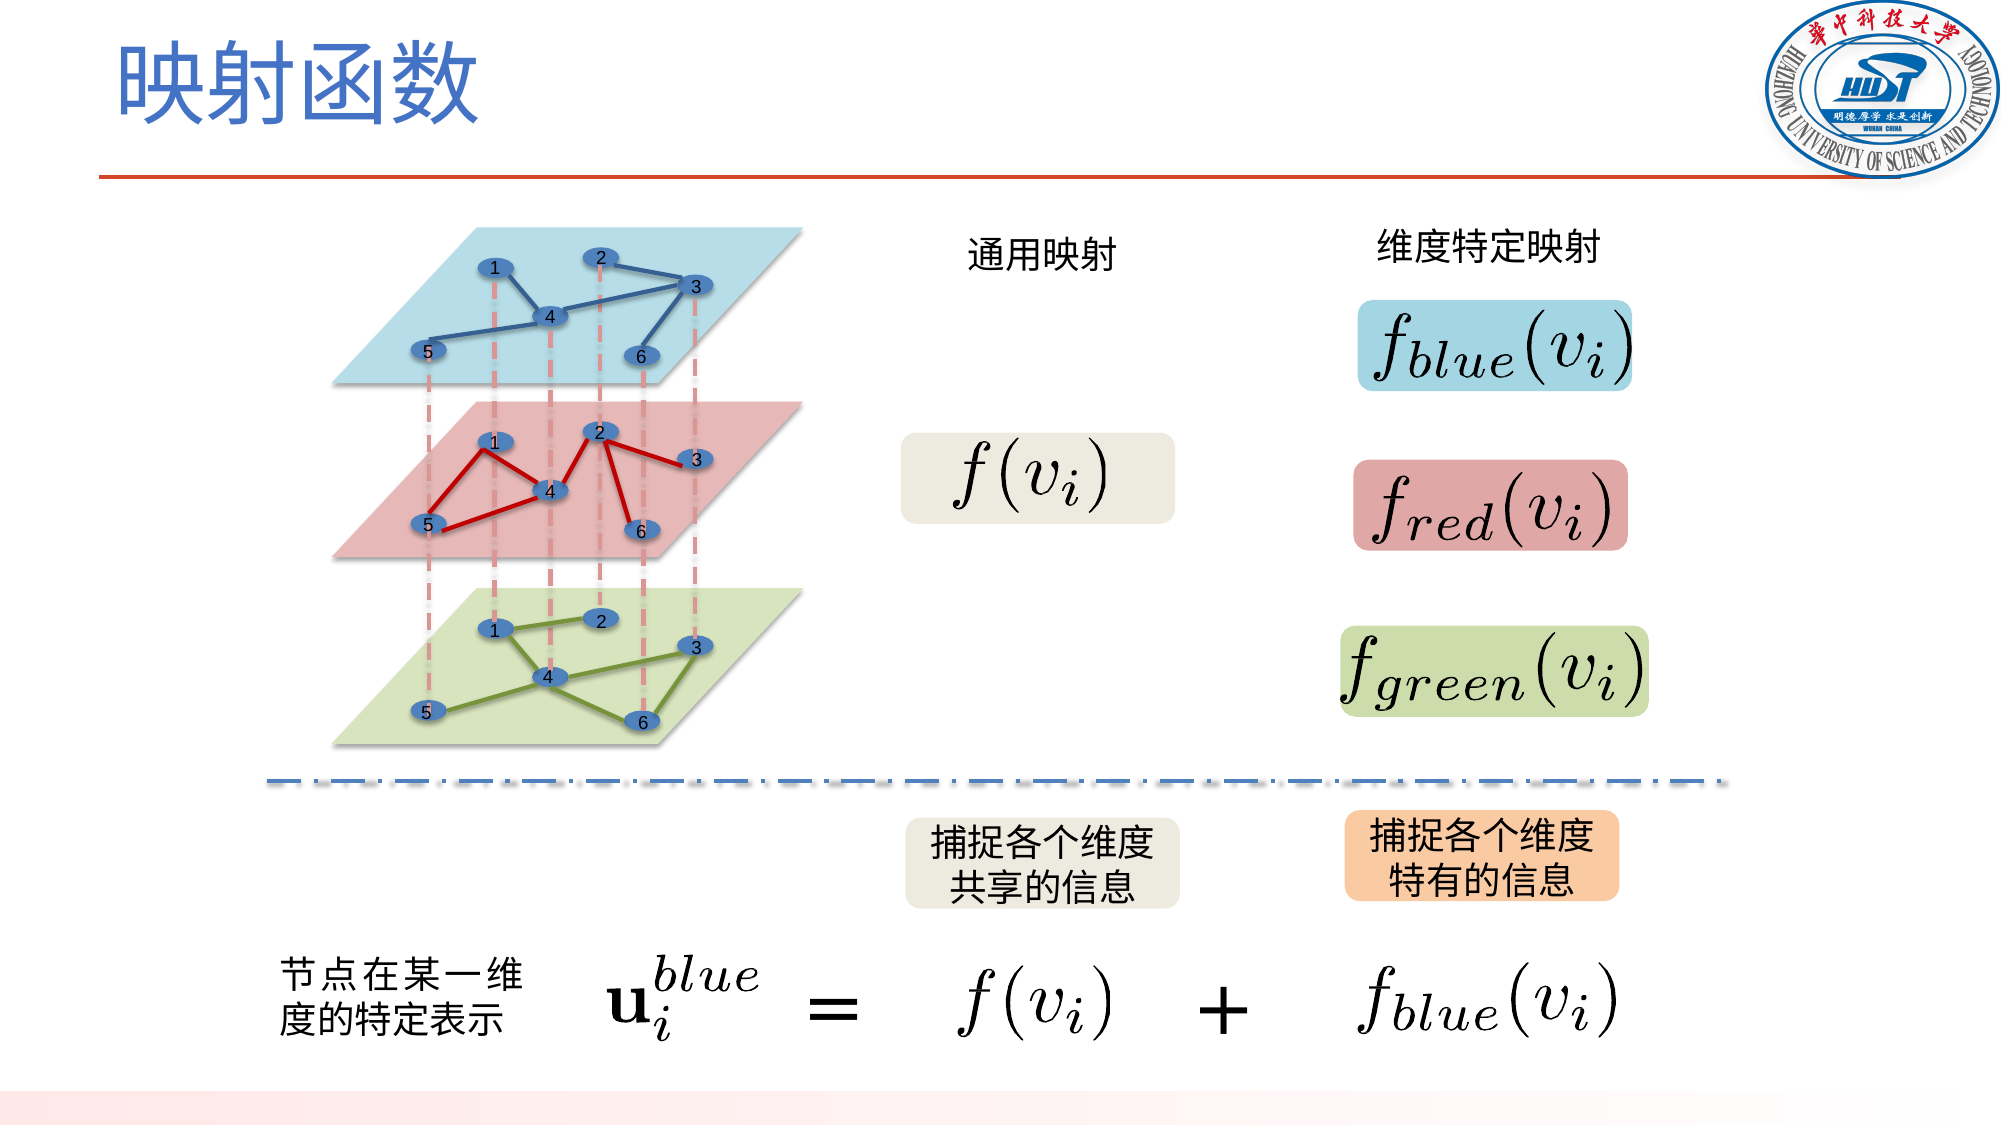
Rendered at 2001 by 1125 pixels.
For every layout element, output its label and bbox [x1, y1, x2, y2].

text_box [802, 955, 863, 1046]
text_box [1374, 223, 1604, 269]
text_box [1535, 985, 1568, 1020]
text_box [957, 968, 996, 1038]
text_box [653, 1017, 670, 1042]
text_box [1357, 965, 1396, 1035]
text_box [965, 231, 1120, 277]
text_box [1344, 810, 1620, 902]
picture [1765, 0, 2000, 179]
text_box [1357, 299, 1633, 392]
text_box [1029, 988, 1063, 1023]
text_box [260, 774, 1737, 794]
text_box [1005, 965, 1024, 1041]
text_box [1093, 965, 1110, 1041]
text_box [699, 967, 731, 992]
text_box [1192, 956, 1253, 1047]
text_box [1066, 1009, 1083, 1034]
text_box [324, 224, 811, 755]
text_box [1393, 993, 1415, 1031]
text_box [606, 988, 650, 1023]
text_box [736, 967, 759, 992]
text_box [1420, 993, 1432, 1031]
text_box [681, 954, 693, 992]
text_box [1475, 1006, 1498, 1031]
text_box [1353, 459, 1628, 551]
title [99, 0, 1825, 177]
text_box [1340, 625, 1649, 717]
text_box [1438, 1006, 1469, 1031]
text_box [905, 817, 1180, 910]
text_box [1598, 962, 1616, 1038]
text_box [1571, 1006, 1588, 1031]
text_box [654, 954, 677, 992]
text_box [277, 951, 525, 1042]
text_box [1511, 962, 1529, 1038]
text_box [900, 432, 1176, 524]
